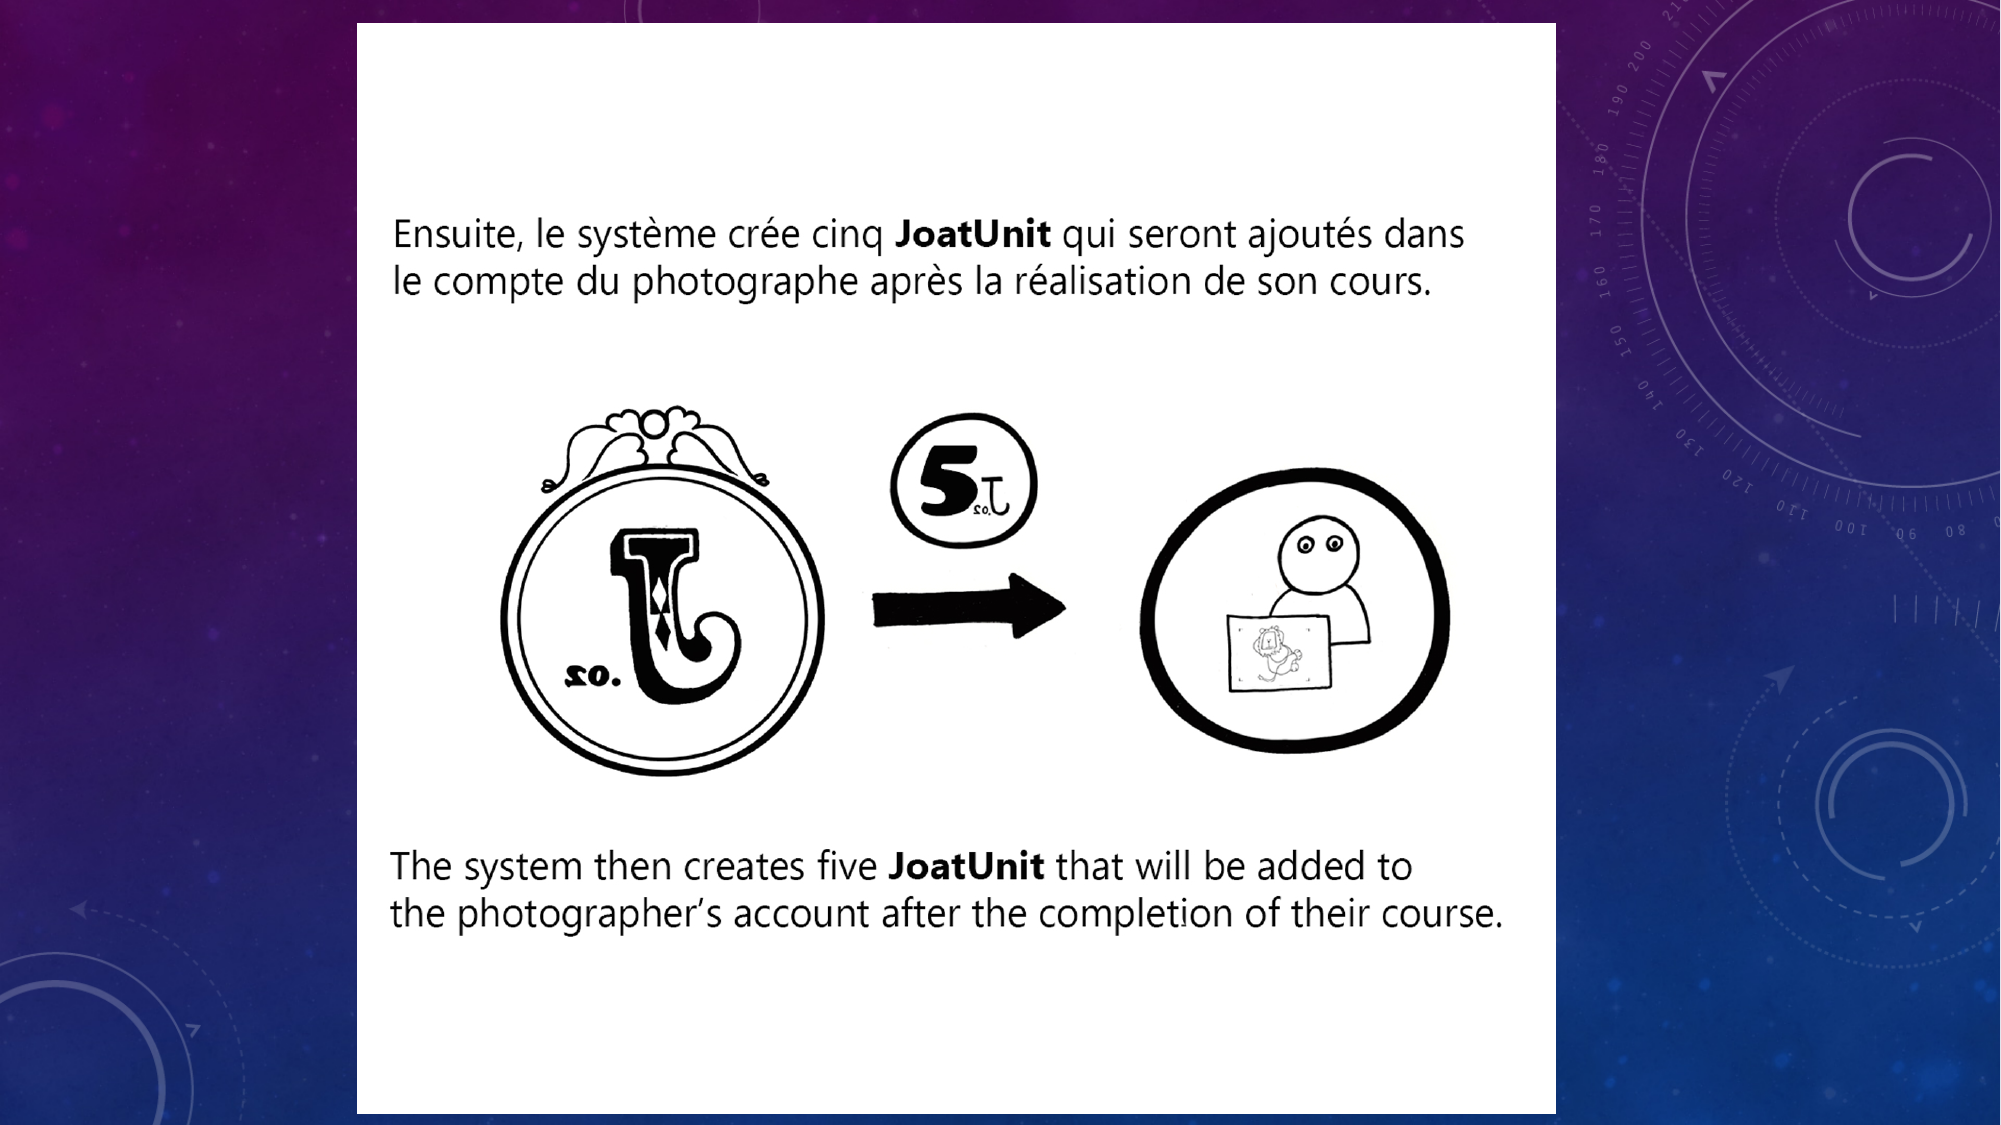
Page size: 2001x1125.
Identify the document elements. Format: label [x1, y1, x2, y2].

list [357, 23, 1557, 1114]
picture [0, 0, 2001, 1125]
